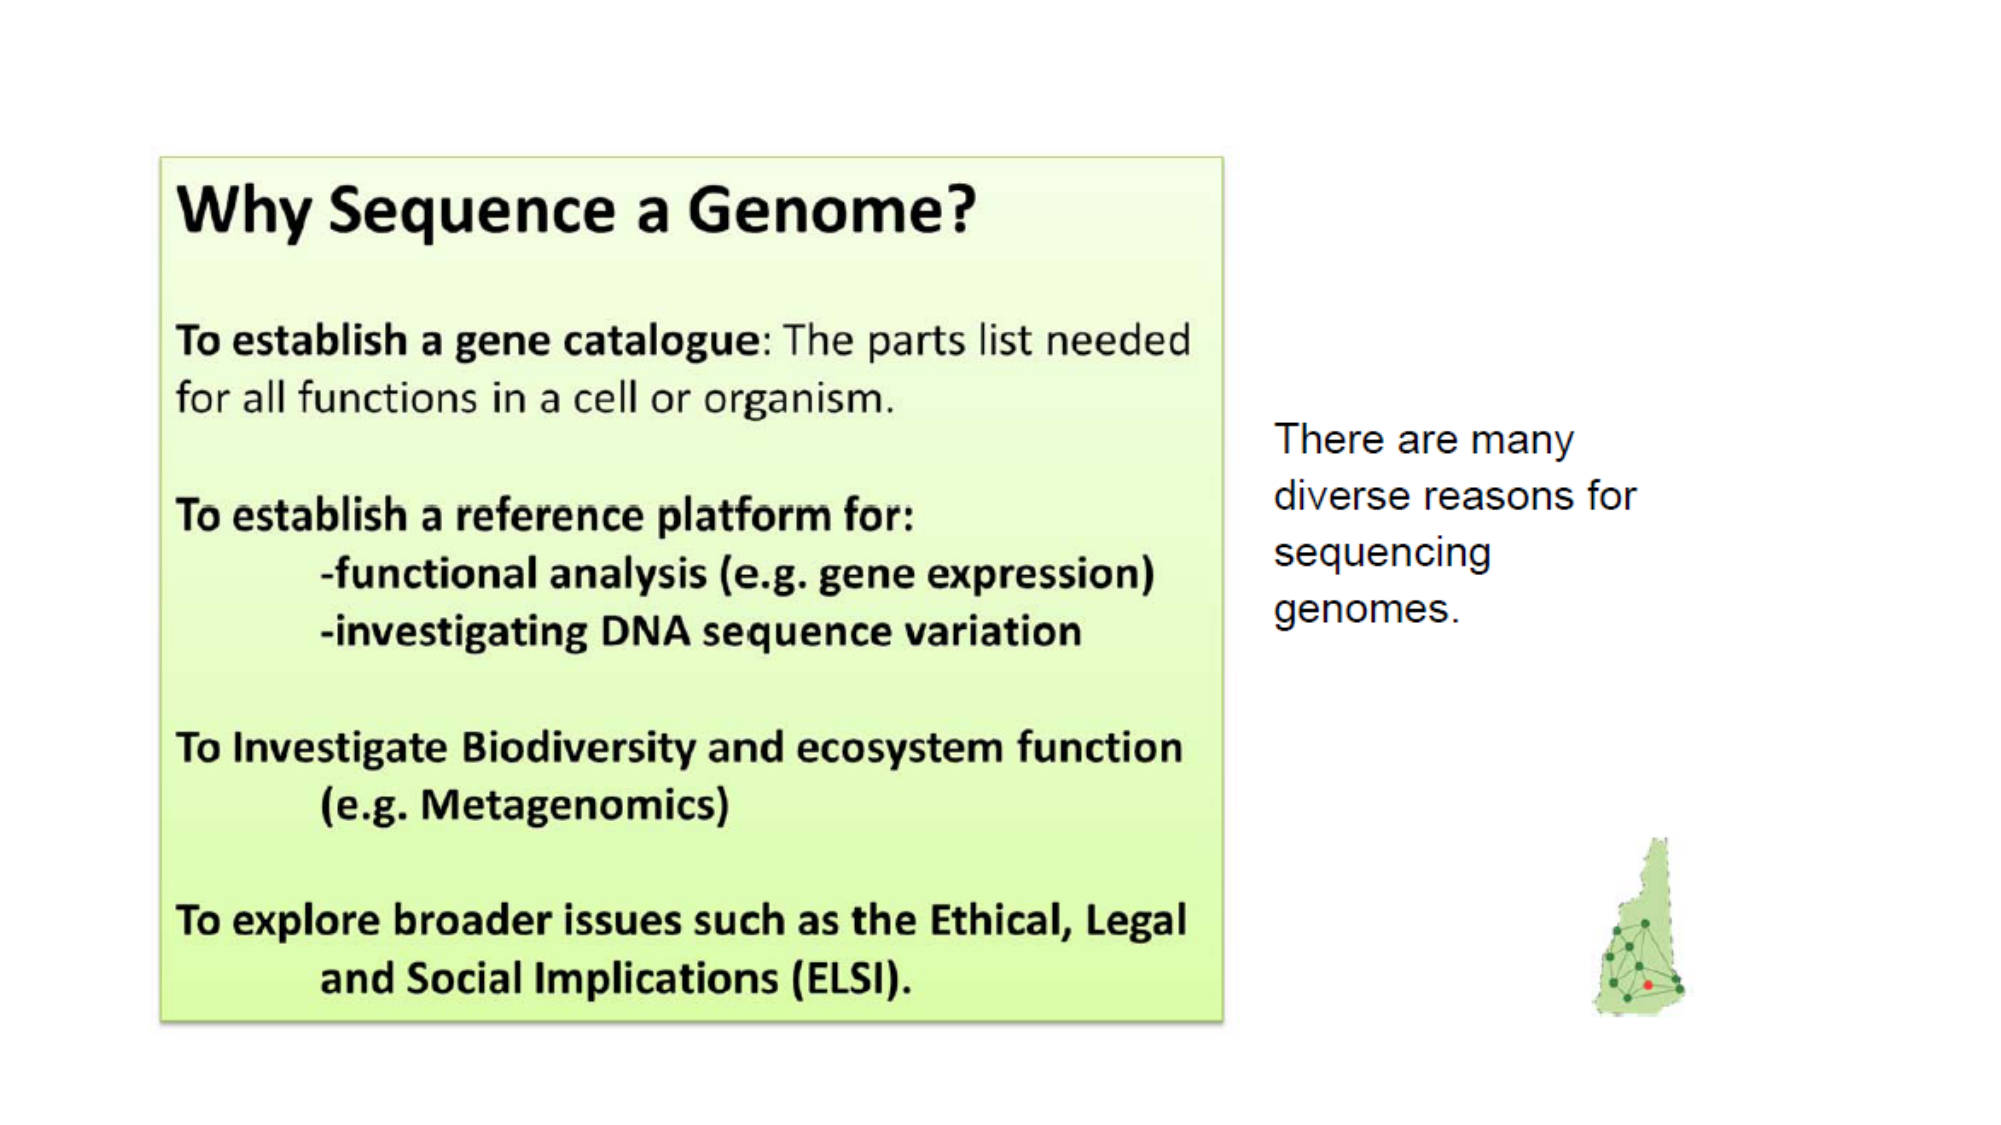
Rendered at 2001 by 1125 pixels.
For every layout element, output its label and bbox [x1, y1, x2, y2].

picture [140, 90, 1880, 1058]
